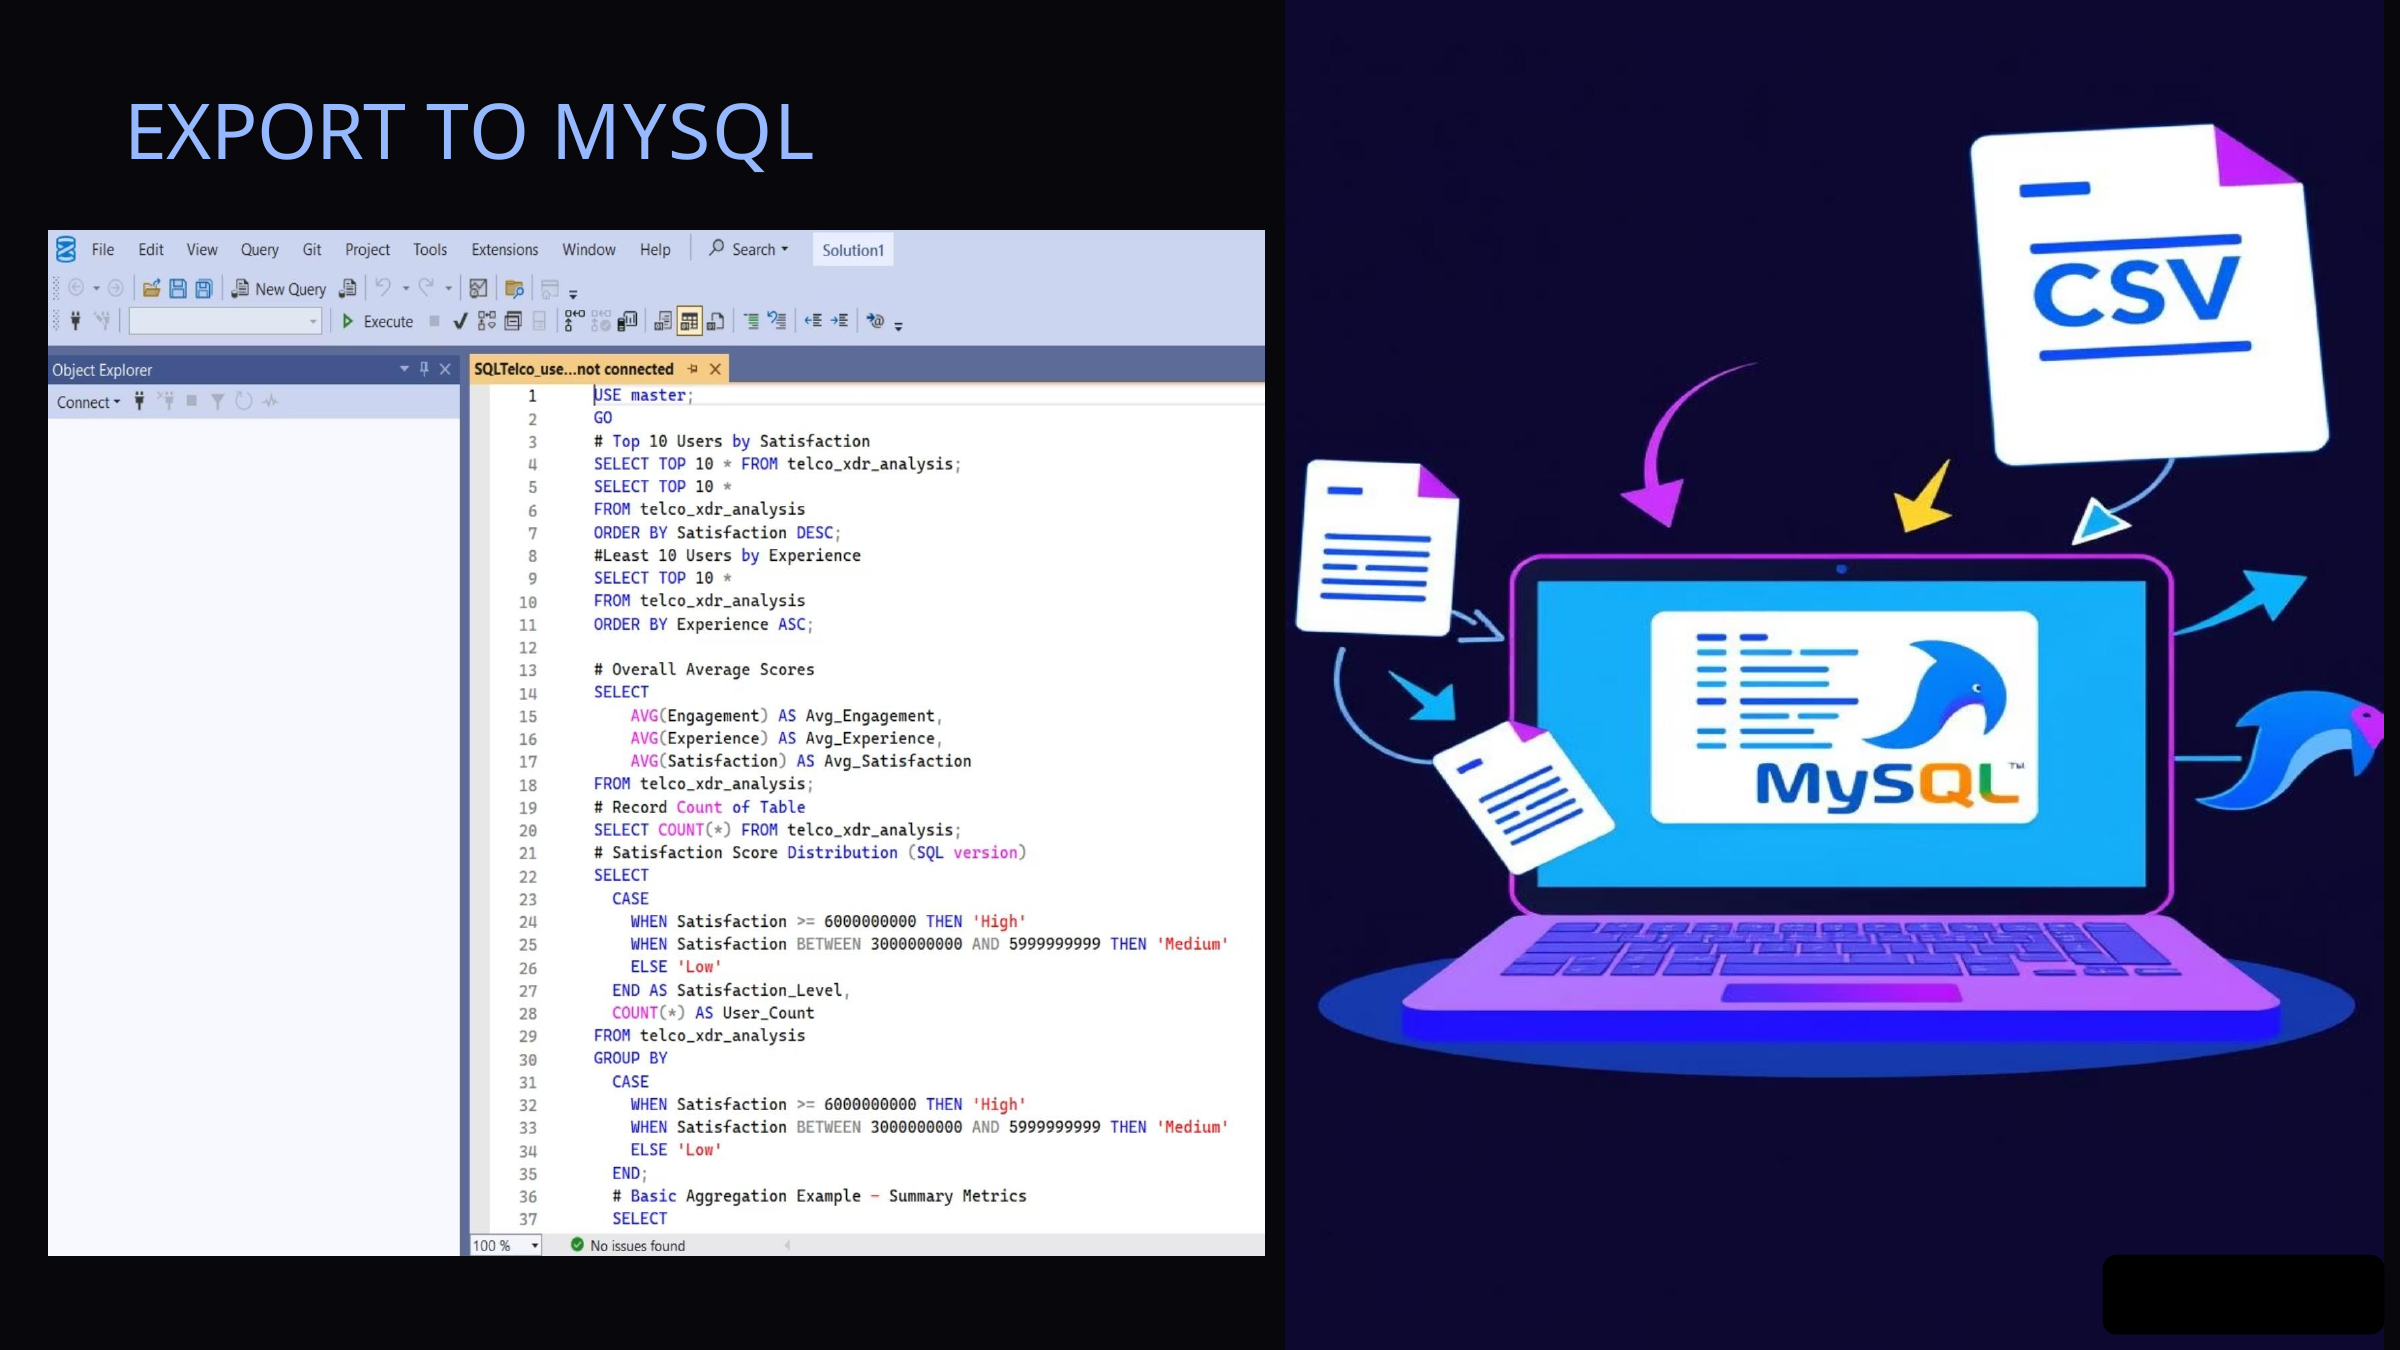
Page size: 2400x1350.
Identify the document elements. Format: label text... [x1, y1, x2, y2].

title EXPORT TO MYSQL [78, 50, 1279, 308]
picture [47, 229, 1265, 1256]
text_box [1284, 0, 2389, 1350]
